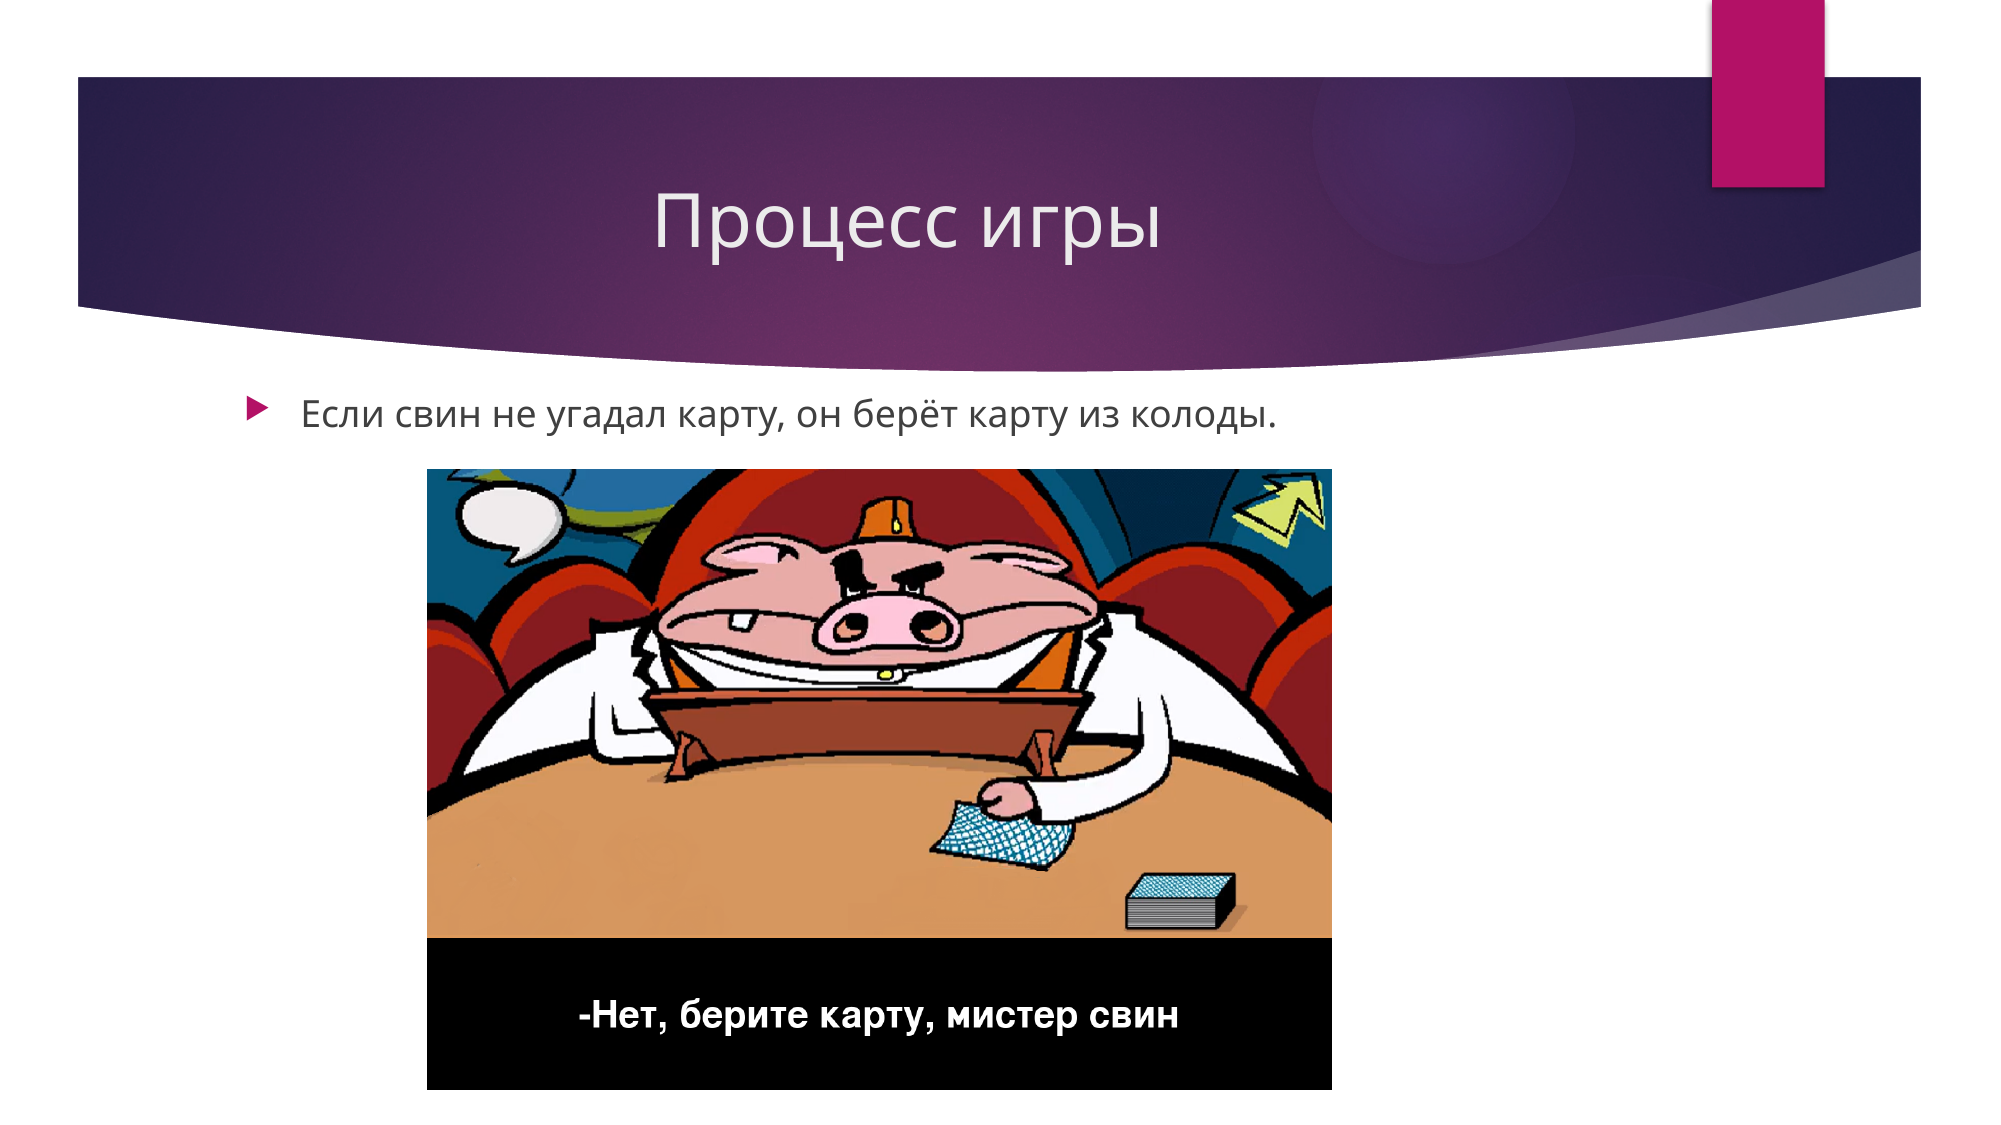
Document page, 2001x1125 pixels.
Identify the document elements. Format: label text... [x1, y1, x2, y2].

list Если свин не угадал карту, он берёт карту из колоды. [229, 382, 1677, 494]
picture [427, 469, 1333, 1091]
title Процесс игры [189, 159, 1627, 276]
picture [1232, 472, 1325, 548]
